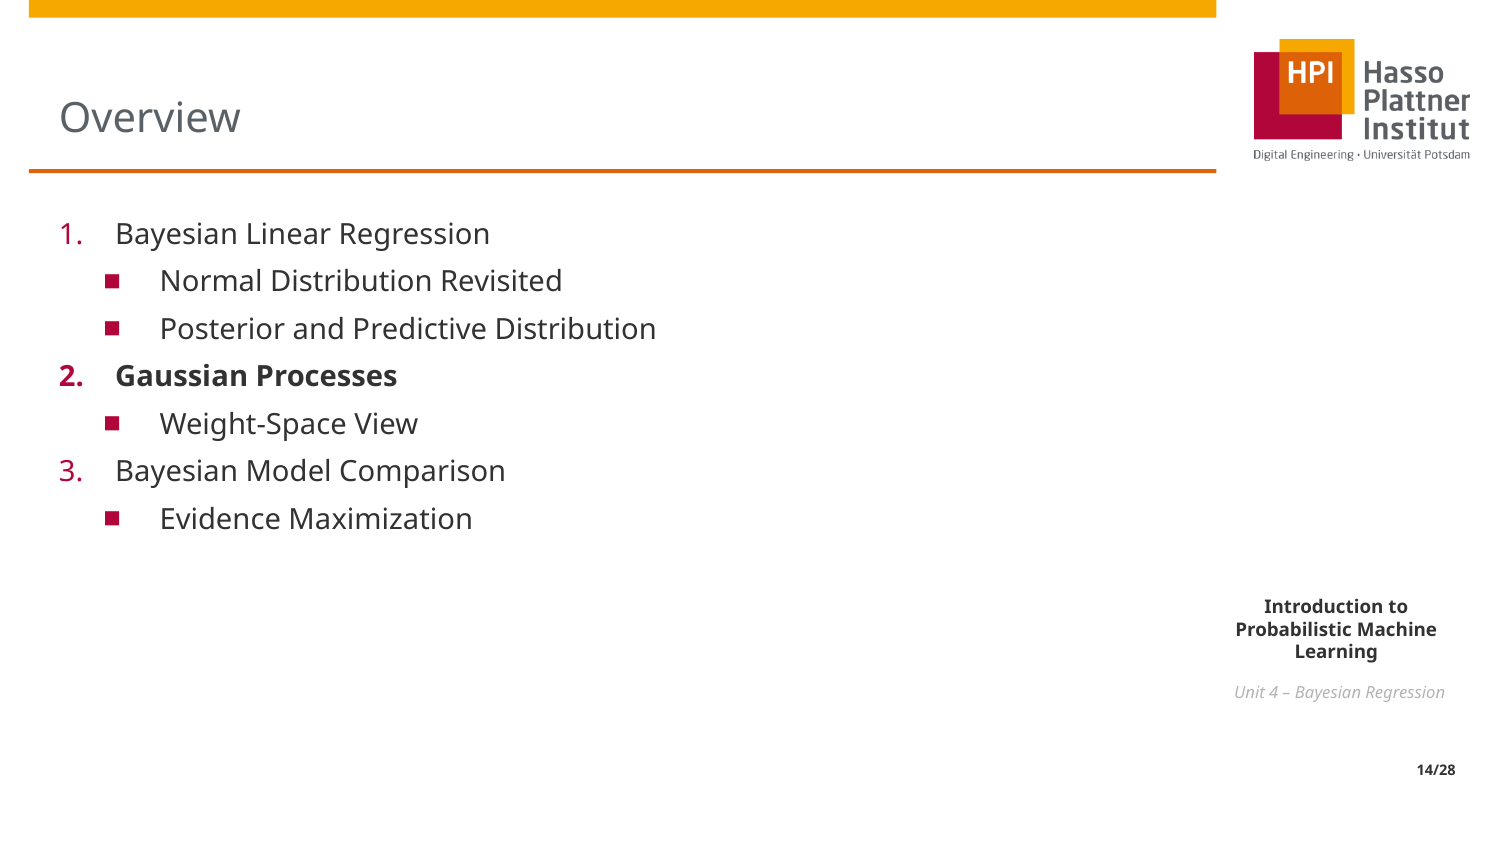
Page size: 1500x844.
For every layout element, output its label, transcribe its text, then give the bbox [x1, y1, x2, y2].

picture [1254, 39, 1470, 161]
list Bayesian Linear Regression Normal Distribution Revisited Posterior and Predictive Distribution Gaussian Processes Weight-Space View Bayesian Model Comparison Evidence Maximization [58, 203, 1187, 788]
title Overview [58, 17, 1187, 170]
